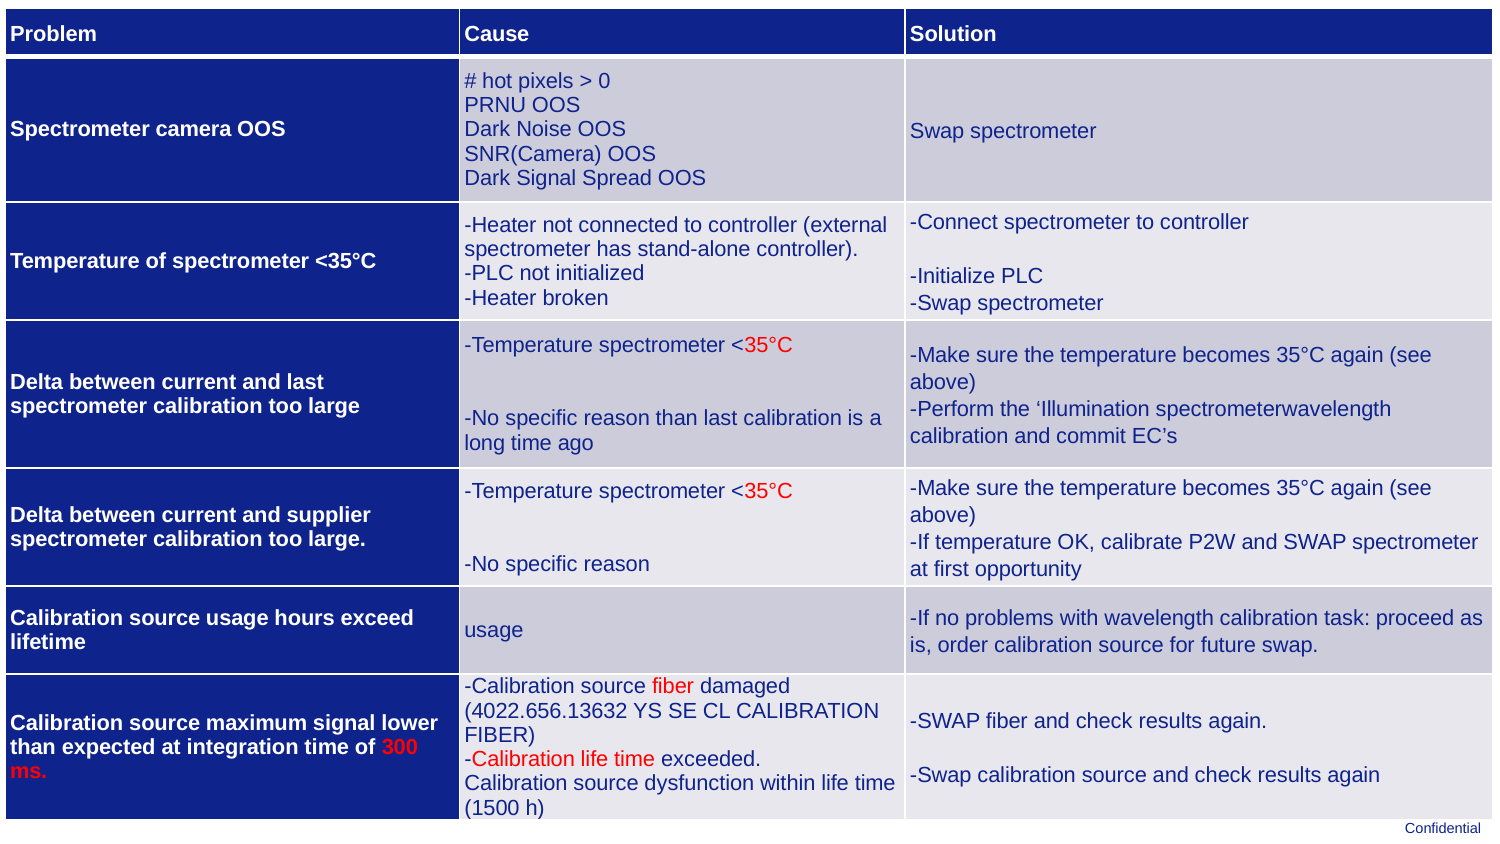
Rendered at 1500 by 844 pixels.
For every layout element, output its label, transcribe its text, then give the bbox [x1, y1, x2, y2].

table_cell -Temperature spectrometer <35°C -No specific reason than last calibration is a long time ago [460, 321, 904, 467]
table_cell -Connect spectrometer to controller -Initialize PLC -Swap spectrometer [906, 203, 1492, 319]
table_cell Delta between current and supplier spectrometer calibration too large. [6, 469, 459, 585]
table_cell -If no problems with wavelength calibration task: proceed as is, order calibration source for future swap. [906, 587, 1492, 673]
table_cell Temperature of spectrometer <35°C [6, 203, 459, 319]
table_cell -SWAP fiber and check results again. -Swap calibration source and check results again [906, 675, 1492, 819]
table_header Solution [906, 9, 1492, 54]
table_cell -Make sure the temperature becomes 35°C again (see above) -If temperature OK, calibrate P2W and SWAP spectrometer at first opportunity [906, 469, 1492, 585]
table_cell Calibration source usage hours exceed lifetime [6, 587, 459, 673]
table_cell -Temperature spectrometer <35°C -No specific reason [460, 469, 904, 585]
table_cell Spectrometer camera OOS [6, 59, 459, 201]
table_header Cause [460, 9, 904, 54]
table_cell Swap spectrometer [906, 59, 1492, 201]
table_cell -Calibration source fiber damaged (4022.656.13632 YS SE CL CALIBRATION FIBER) -Calibration life time exceeded. Calibration source dysfunction within life time (1500 h) [460, 675, 904, 819]
table_cell Delta between current and last spectrometer calibration too large [6, 321, 459, 467]
table_header Problem [6, 9, 459, 54]
table_cell # hot pixels > 0 PRNU OOS Dark Noise OOS SNR(Camera) OOS Dark Signal Spread OOS [460, 59, 904, 201]
table_cell -Heater not connected to controller (external spectrometer has stand-alone controller). -PLC not initialized -Heater broken [460, 203, 904, 319]
table_cell usage [460, 587, 904, 673]
table_cell Calibration source maximum signal lower than expected at integration time of 300 ms. [6, 675, 459, 819]
table_cell -Make sure the temperature becomes 35°C again (see above) -Perform the ‘Illumination spectrometerwavelength calibration and commit EC’s [906, 321, 1492, 467]
